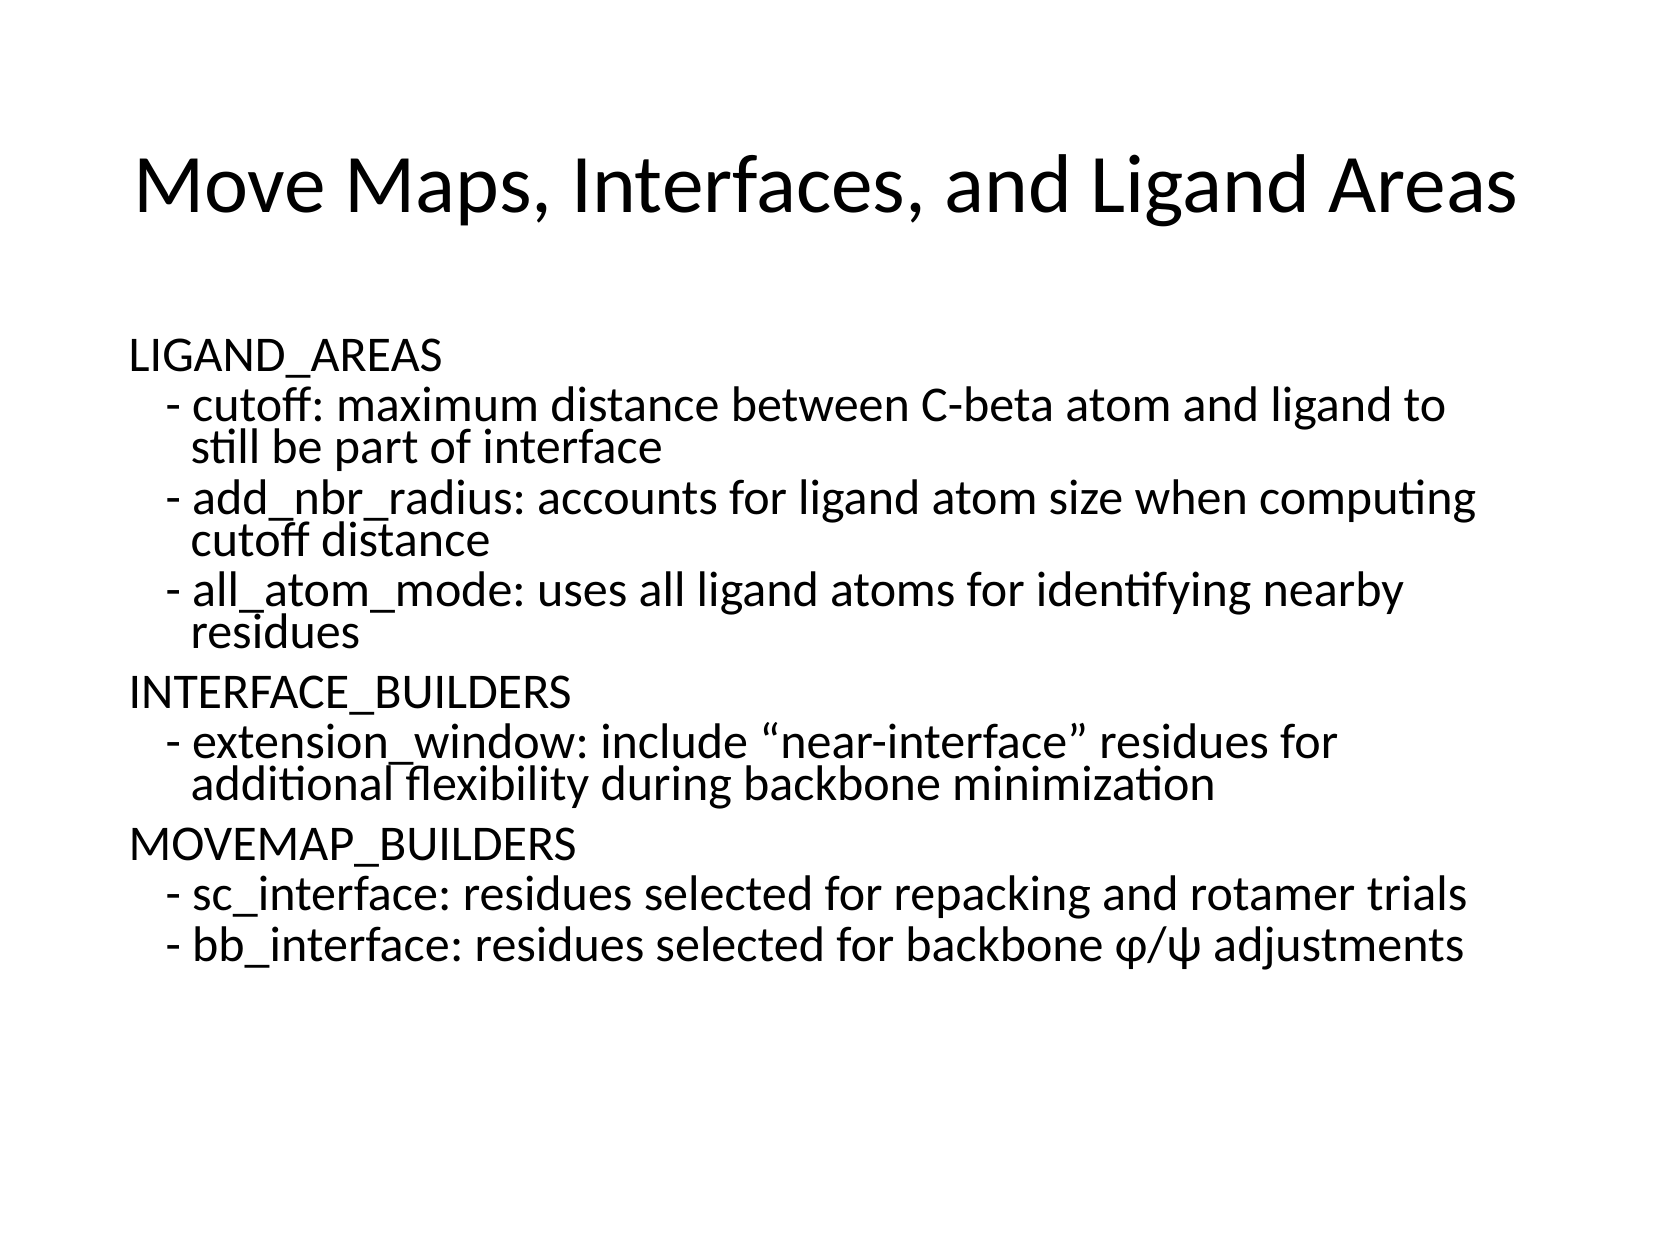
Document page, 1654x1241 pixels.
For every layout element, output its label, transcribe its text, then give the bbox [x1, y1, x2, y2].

title Move Maps, Interfaces, and Ligand Areas [113, 66, 1540, 306]
list LIGAND_AREAS - cutoff: maximum distance between C-beta atom and ligand to still be part of interface - add_nbr_radius: accounts for ligand atom size when computing cutoff distance - all_atom_mode: uses all ligand atoms for identifying nearby residues INTERFACE_BUILDERS - extension_window: include “near-interface” residues for additional flexibility during backbone minimization MOVEMAP_BUILDERS - sc_interface: residues selected for repacking and rotamer trials - bb_interface: residues selected for backbone φ/ψ adjustments [113, 330, 1540, 1117]
